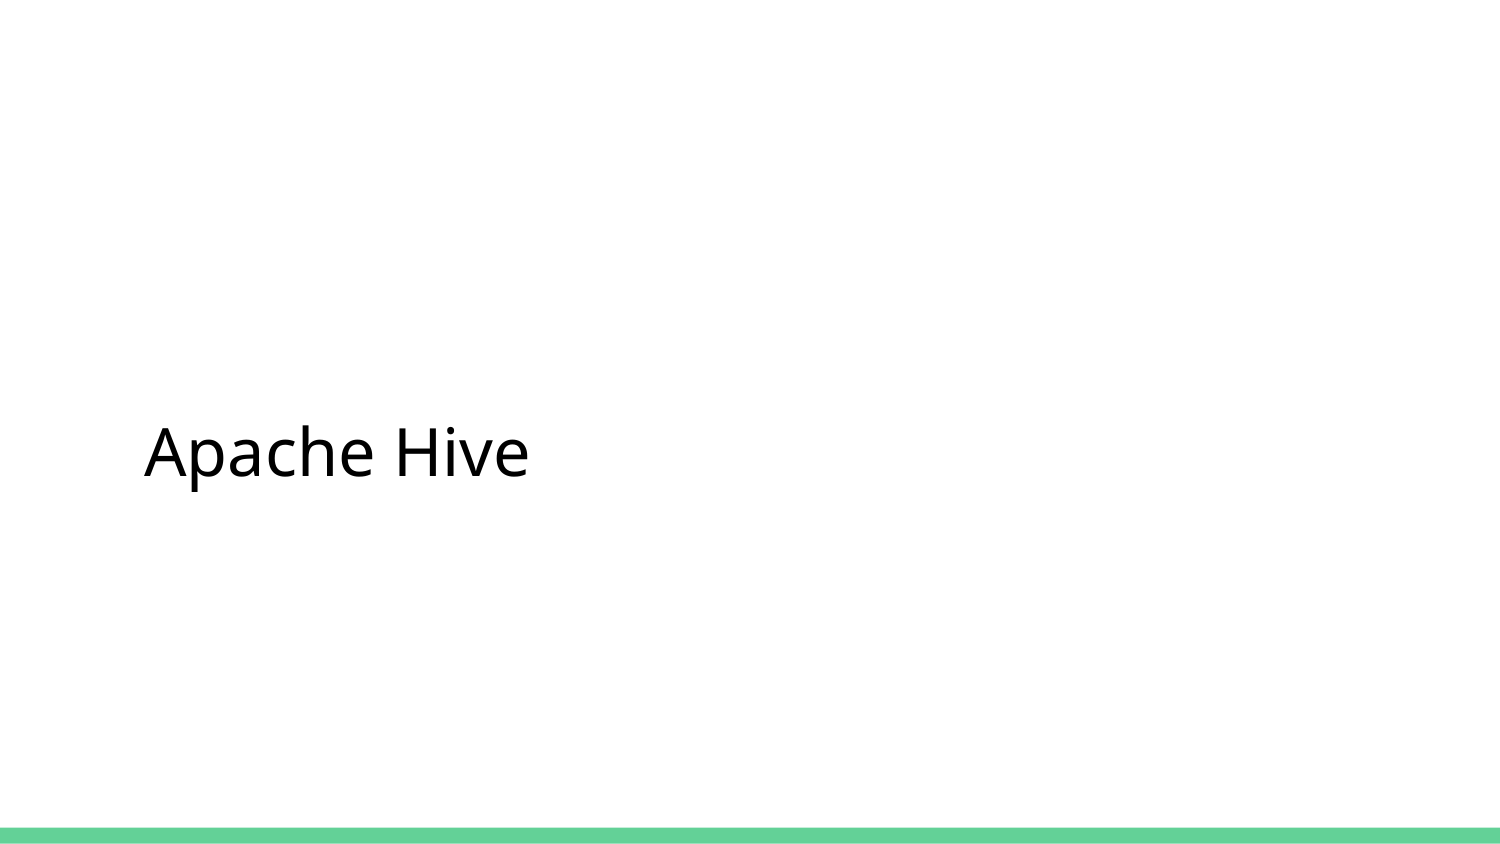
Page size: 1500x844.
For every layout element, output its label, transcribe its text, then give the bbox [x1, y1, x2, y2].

title Apache Hive [142, 407, 552, 551]
